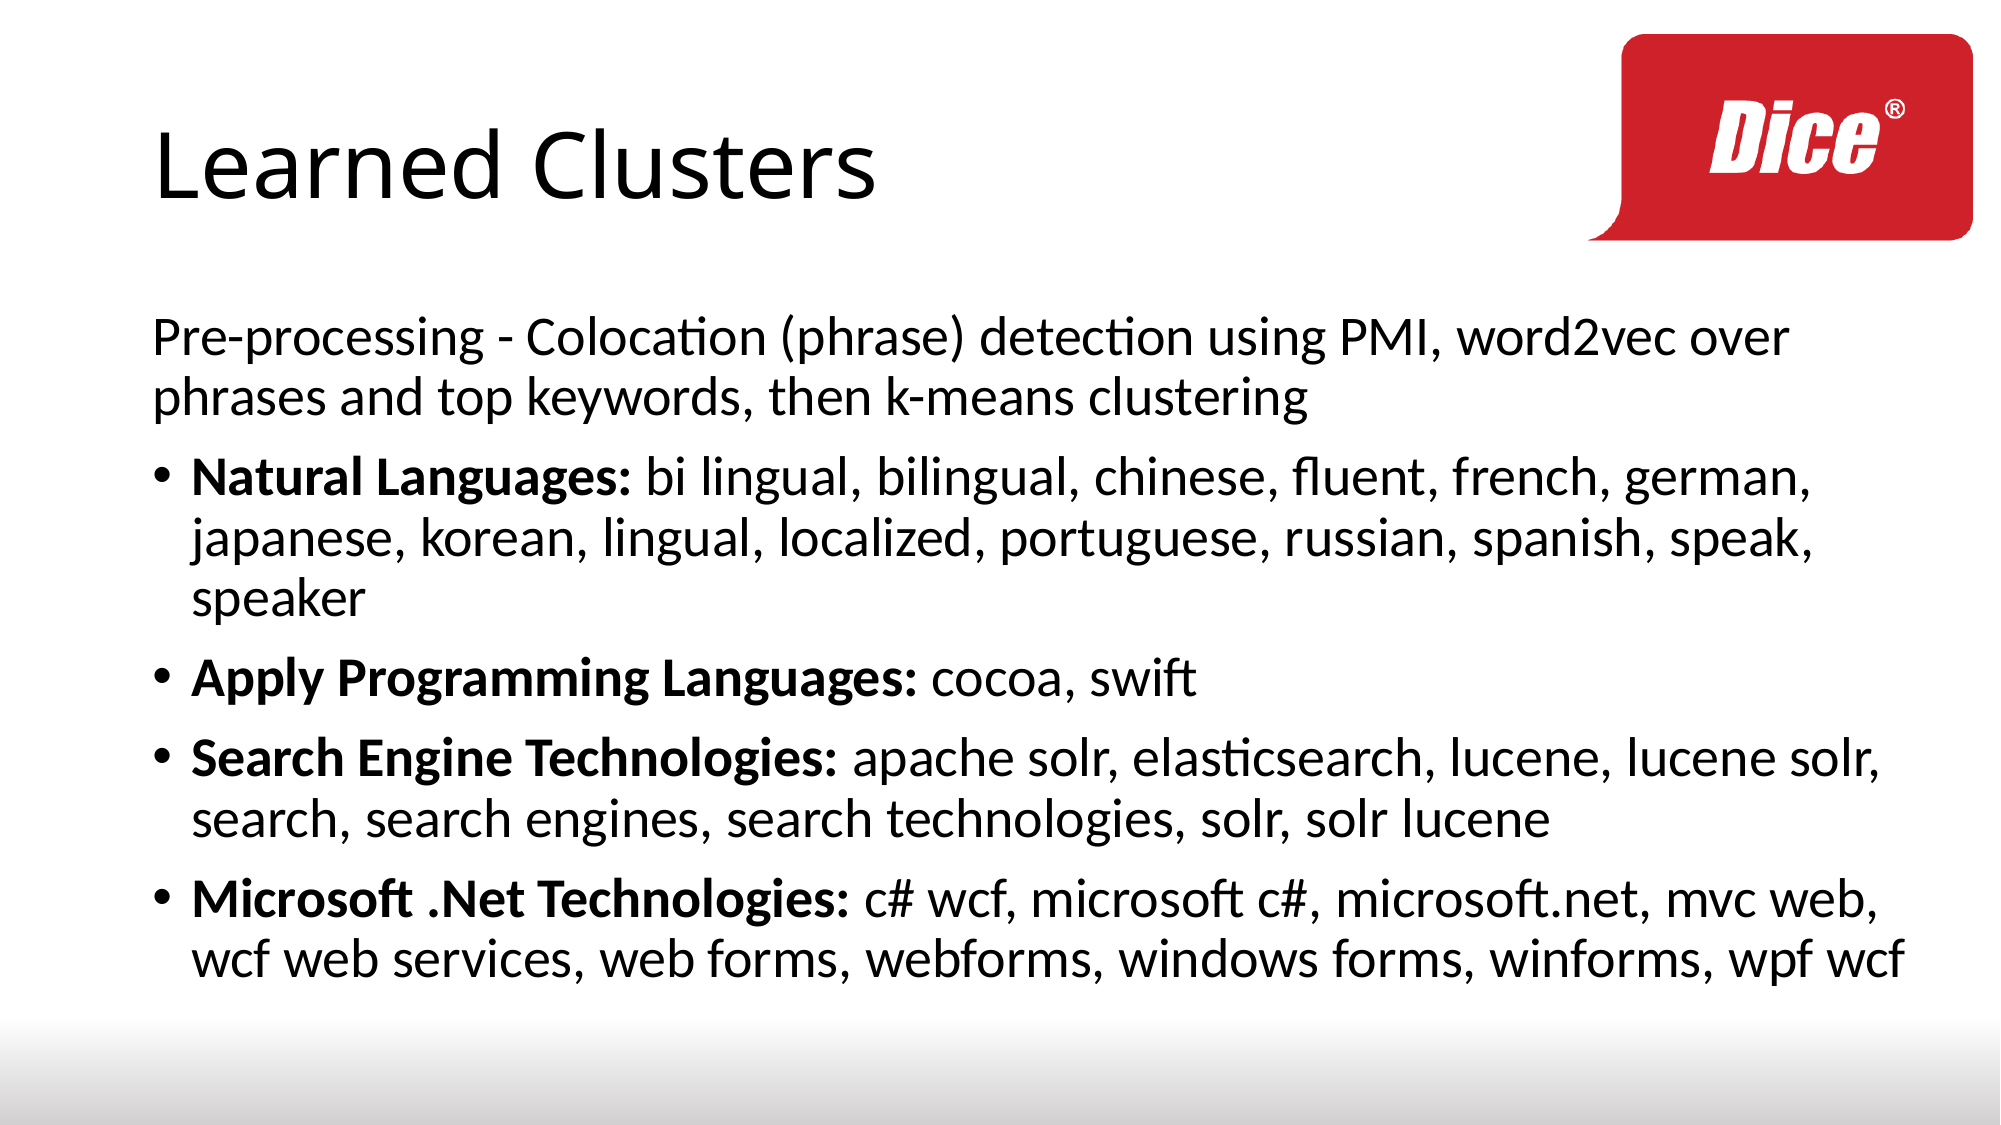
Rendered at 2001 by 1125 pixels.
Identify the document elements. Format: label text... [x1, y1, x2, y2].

picture [1581, 30, 1978, 246]
list Pre-processing - Colocation (phrase) detection using PMI, word2vec over phrases and top keywords, then k-means clustering Natural Languages: bi lingual, bilingual, chinese, fluent, french, german, japanese, korean, lingual, localized, portuguese, russian, spanish, speak, speaker Apply Programming Languages: cocoa, swift Search Engine Technologies: apache solr, elasticsearch, lucene, lucene solr, search, search engines, search technologies, solr, solr lucene Microsoft .Net Technologies: c# wcf, microsoft c#, microsoft.net, mvc web, wcf web services, web forms, webforms, windows forms, winforms, wpf wcf [137, 299, 1938, 1014]
title Learned Clusters [137, 59, 1863, 278]
